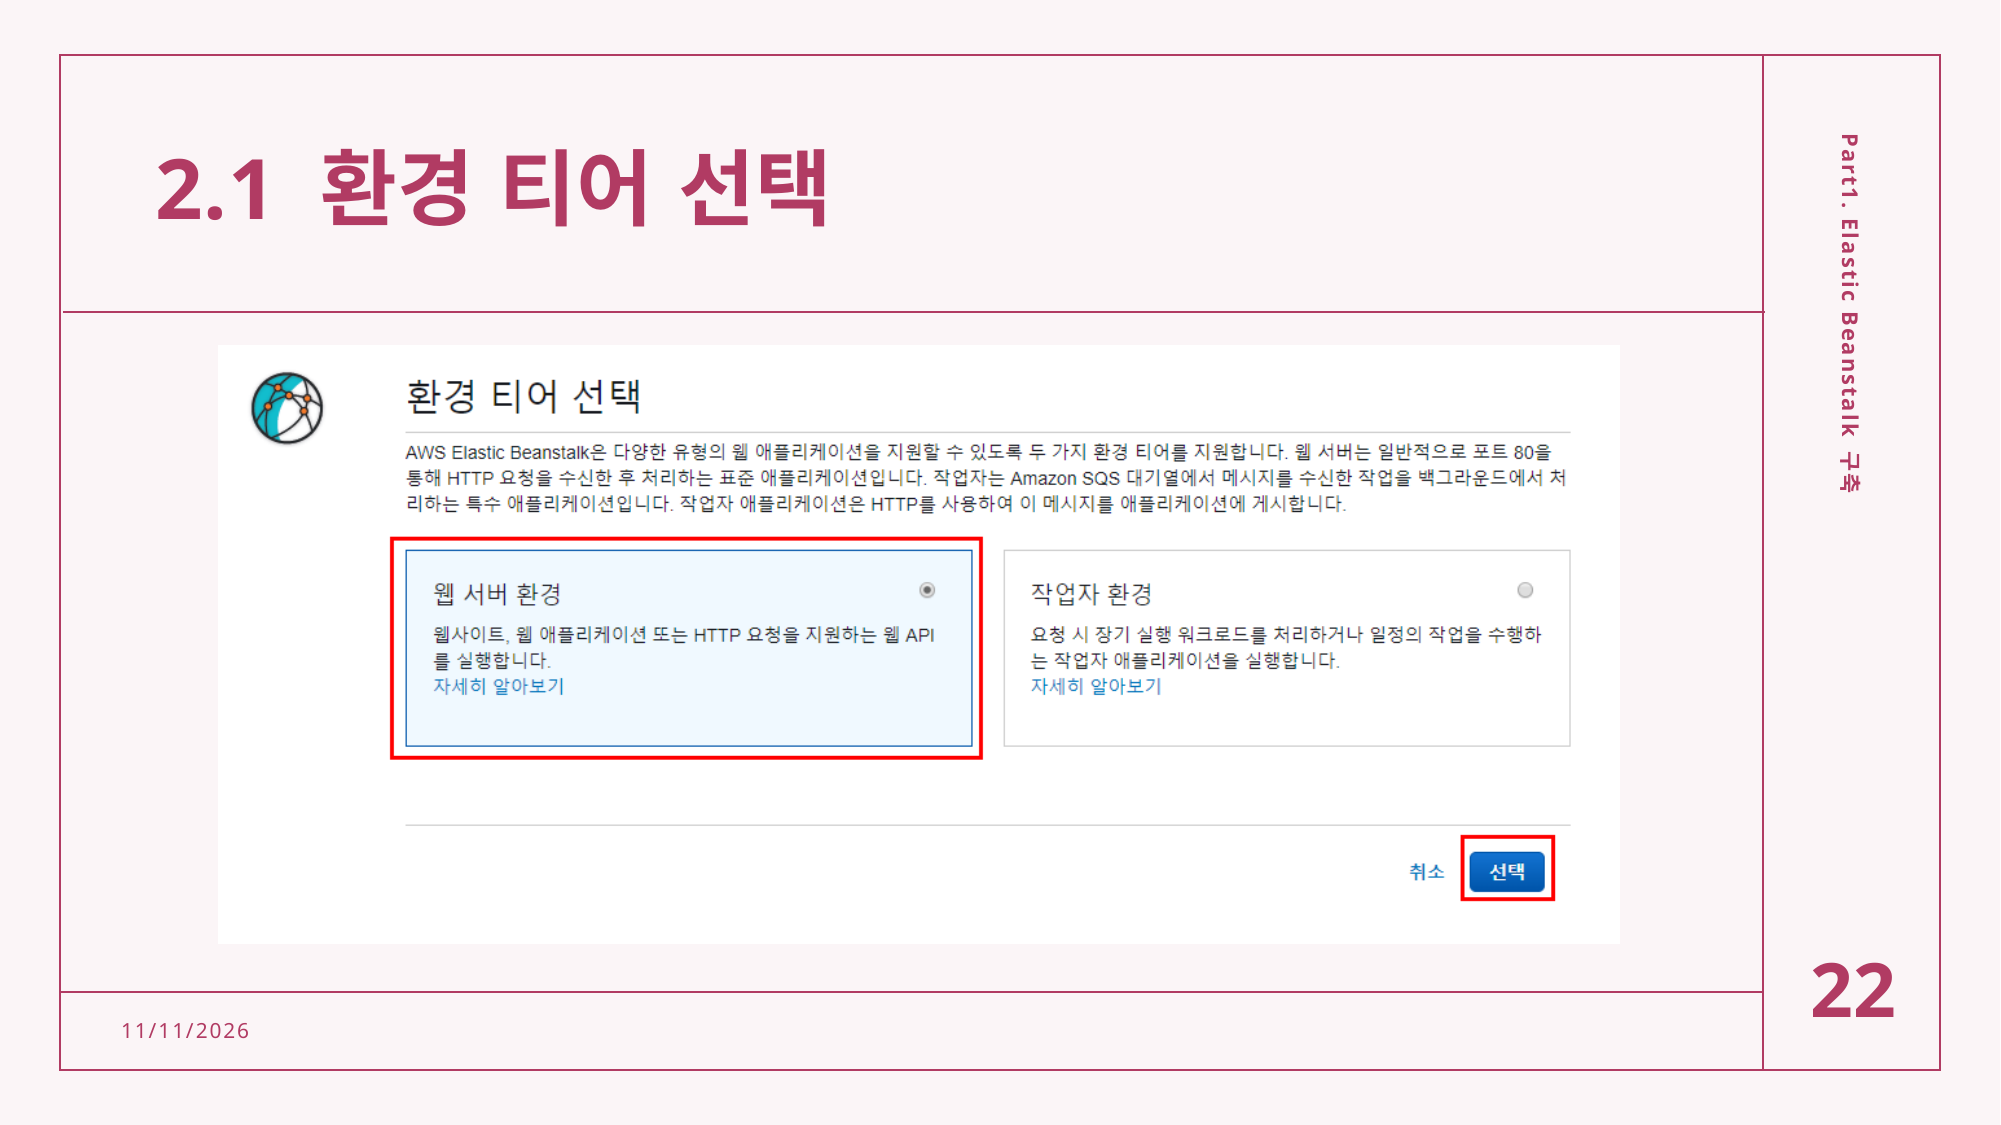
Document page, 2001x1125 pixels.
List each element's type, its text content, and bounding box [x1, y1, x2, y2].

slide_number 22 [1775, 930, 1932, 1055]
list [217, 345, 1620, 944]
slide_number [103, 1007, 621, 1055]
footer Part1. Elastic Beanstalk 구축 [1822, 115, 1883, 791]
title 2.1 환경 티어 선택 [137, 89, 1701, 294]
